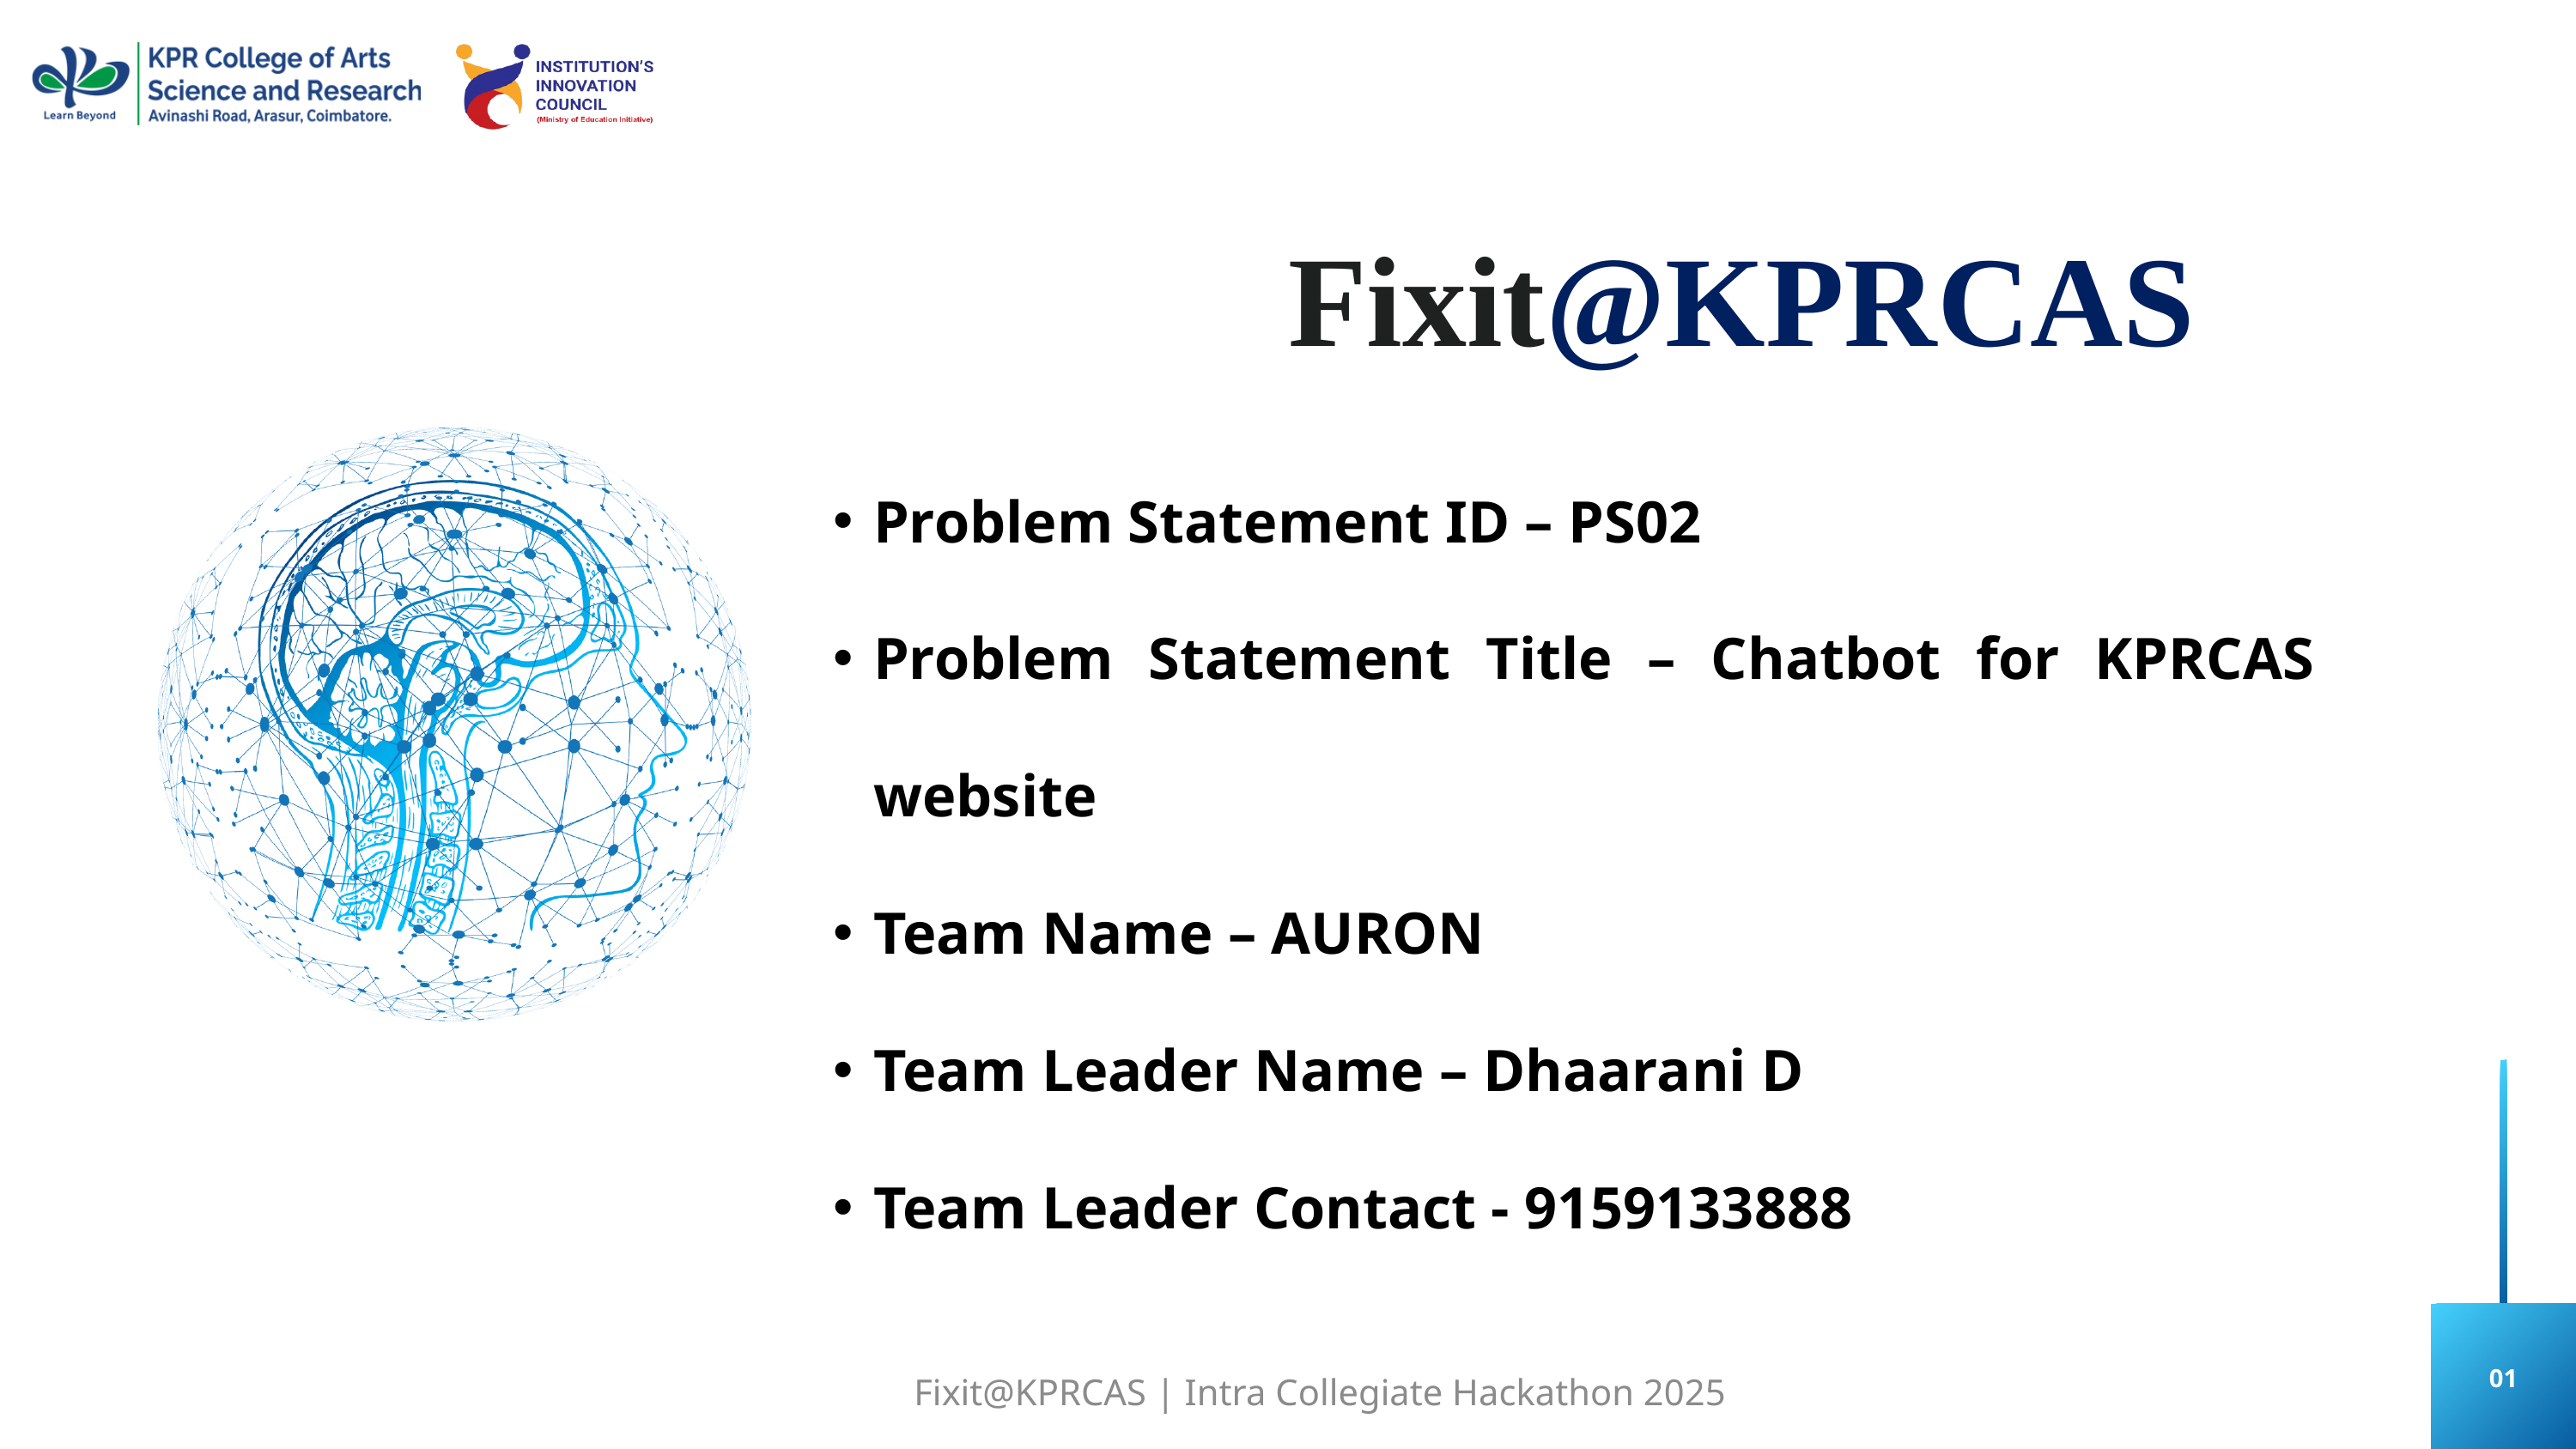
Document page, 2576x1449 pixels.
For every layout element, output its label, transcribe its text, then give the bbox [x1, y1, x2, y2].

text_box [454, 42, 656, 130]
footer Fixit@KPRCAS | Intra Collegiate Hackathon 2025 [736, 1365, 1905, 1418]
text_box Fixit@KPRCAS [1287, 191, 2388, 373]
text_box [2500, 1059, 2507, 1302]
text_box [32, 42, 421, 125]
text_box [157, 427, 752, 1022]
text_box Problem Statement ID – PS02 Problem Statement Title – Chatbot for KPRCAS website Team Name – AURON Team Leader Name – Dhaarani D Team Leader Contact - 9159133888 [820, 409, 2328, 1247]
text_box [2430, 1303, 2576, 1449]
